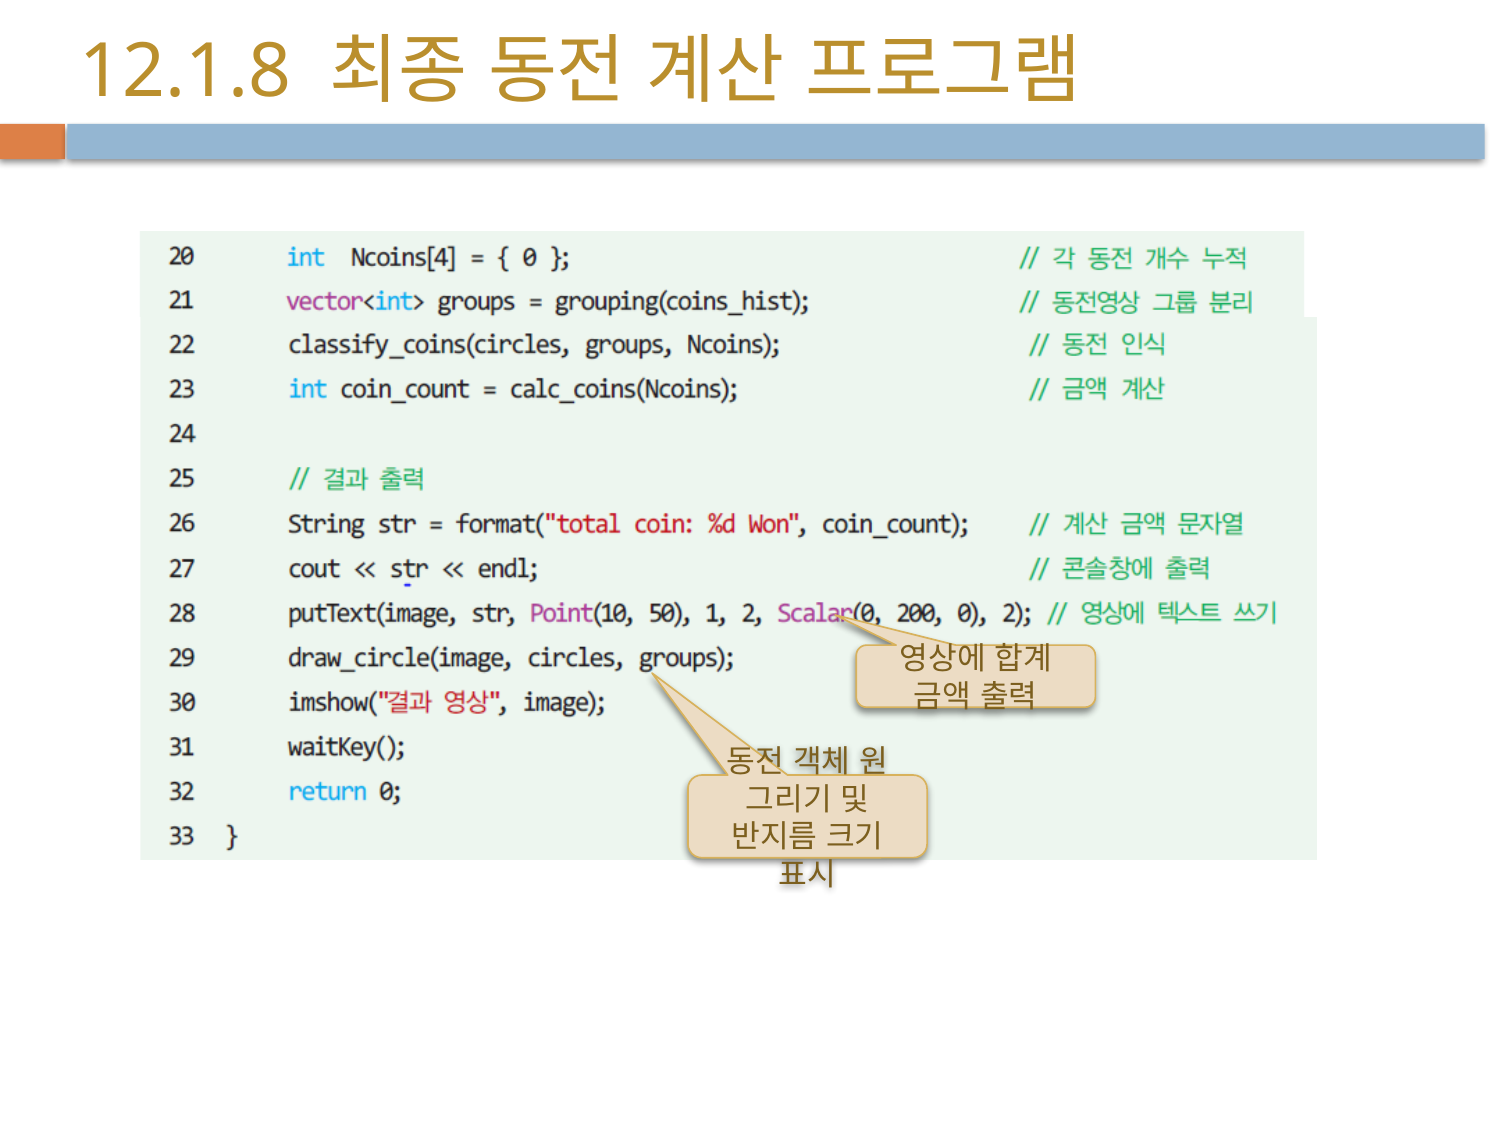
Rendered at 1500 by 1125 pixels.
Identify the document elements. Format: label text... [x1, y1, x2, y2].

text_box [135, 231, 1319, 860]
title 12.1.8 최종 동전 계산 프로그램 [64, 7, 1471, 126]
